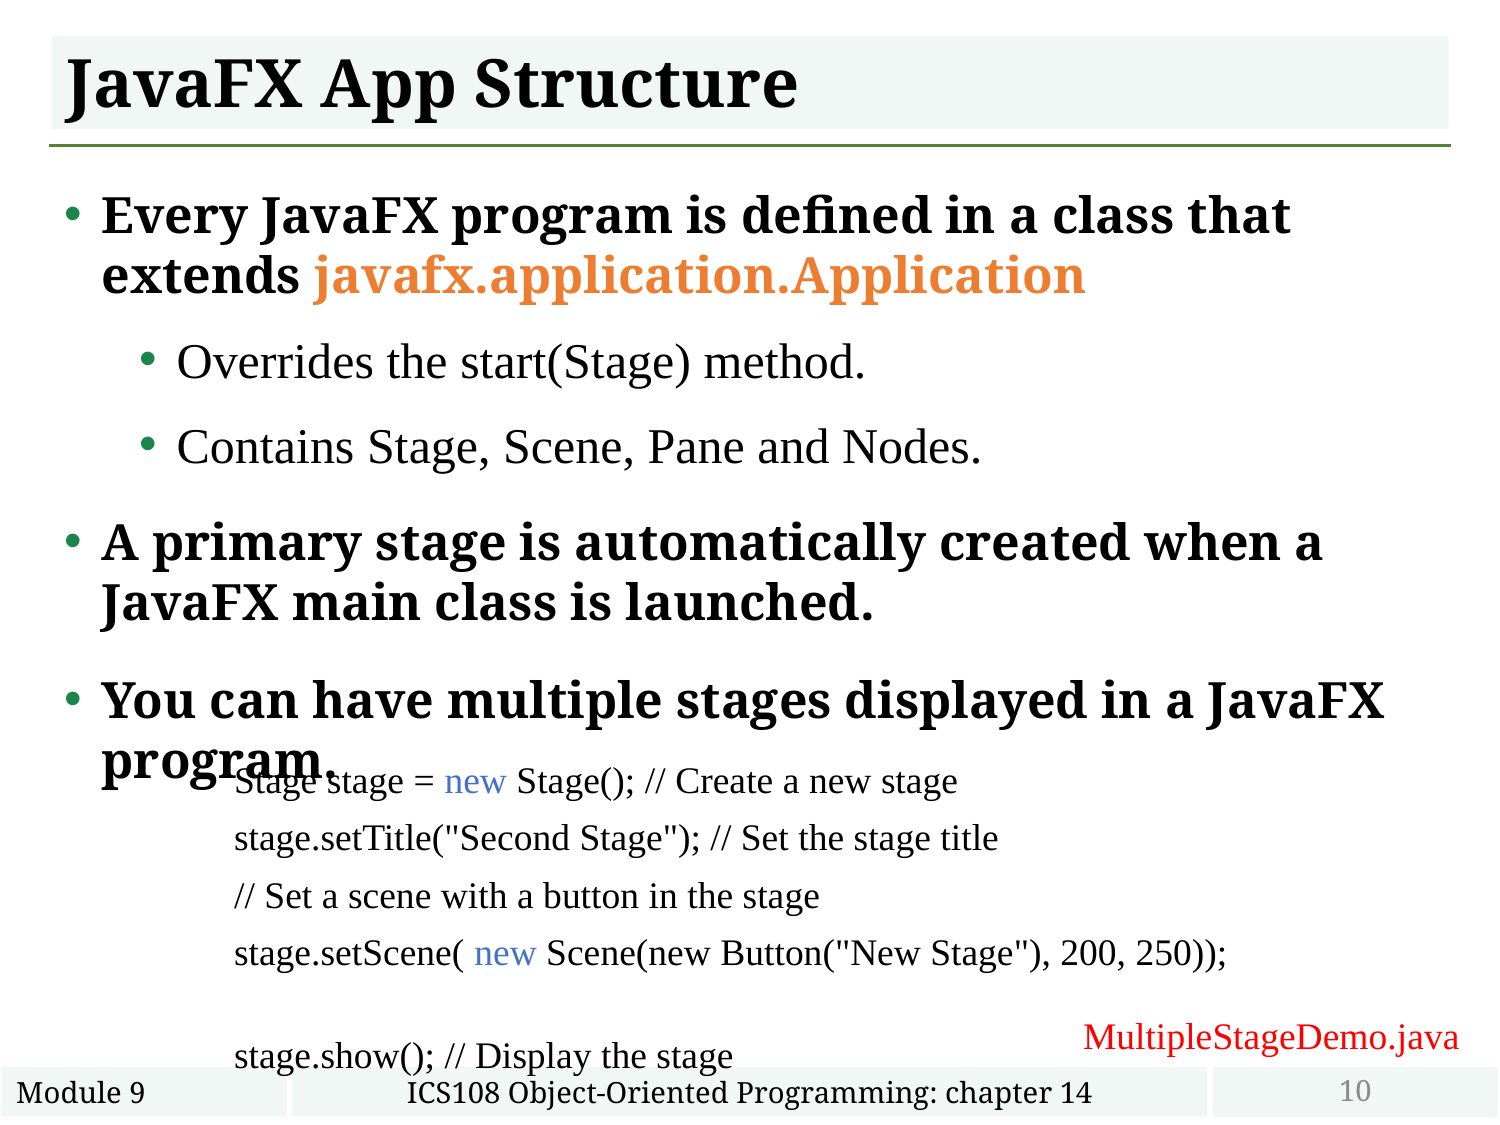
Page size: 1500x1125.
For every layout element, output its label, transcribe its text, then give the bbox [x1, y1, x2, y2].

slide_number 10 [1212, 1066, 1498, 1118]
title JavaFX App Structure [51, 36, 1449, 130]
text_box MultipleStageDemo.java [1068, 1004, 1476, 1065]
text_box Stage stage = new Stage(); // Create a new stage stage.setTitle("Second Stage"); // Set the stage title // Set a scene with a button in the stage stage.setScene( new Scene(new Button("New Stage"), 200, 250)); stage.show(); // Display the stage [219, 748, 1306, 1084]
list Every JavaFX program is defined in a class that extends javafx.application.Application Overrides the start(Stage) method. Contains Stage, Scene, Pane and Nodes. A primary stage is automatically created when a JavaFX main class is launched. You can have multiple stages displayed in a JavaFX program. [49, 175, 1449, 1049]
